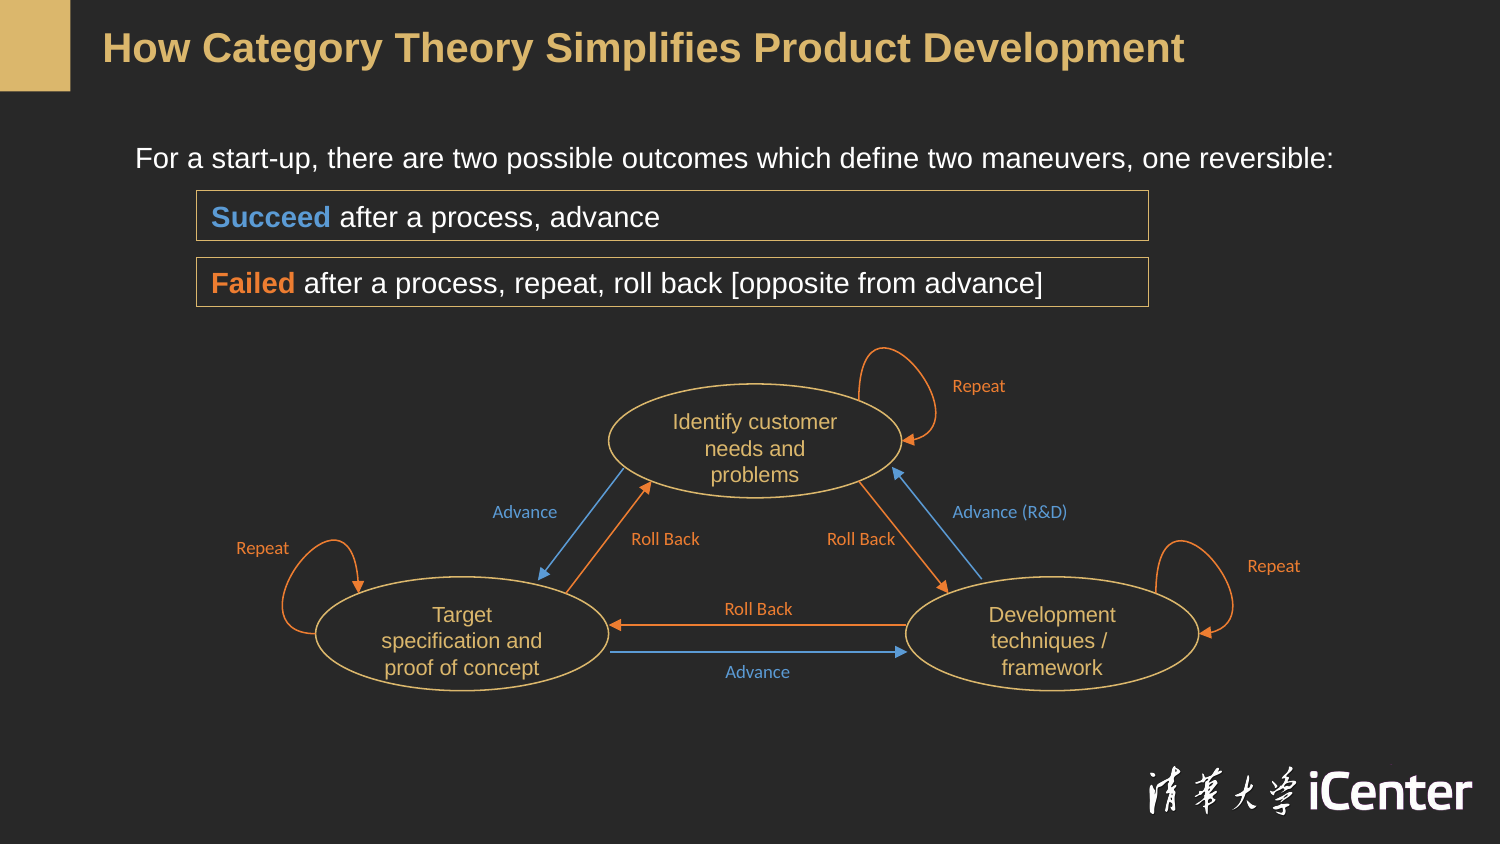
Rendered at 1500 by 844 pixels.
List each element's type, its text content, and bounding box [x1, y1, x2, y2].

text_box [315, 593, 359, 634]
text_box Roll Back [652, 519, 715, 557]
text_box For a start-up, there are two possible outcomes which define two maneuvers, one reversible: [120, 132, 1390, 182]
text_box Repeat [1232, 546, 1316, 584]
text_box Roll Back [709, 589, 808, 624]
text_box Development techniques / framework [905, 576, 1199, 691]
text_box Failed after a process, repeat, roll back [opposite from advance] [196, 257, 1149, 307]
text_box Advance (R&D) [982, 492, 1083, 530]
text_box Target specification and proof of concept [315, 576, 609, 691]
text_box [891, 466, 982, 580]
text_box Succeed after a process, advance [196, 190, 1149, 241]
text_box Advance [477, 492, 537, 531]
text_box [537, 468, 624, 581]
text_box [565, 481, 652, 594]
text_box [0, 0, 71, 92]
text_box Repeat [937, 366, 1021, 404]
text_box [859, 399, 901, 443]
text_box Repeat [221, 527, 305, 566]
text_box Roll Back [812, 519, 858, 557]
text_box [1157, 592, 1198, 636]
text_box Identify customer needs and problems [608, 383, 902, 498]
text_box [858, 481, 949, 594]
text_box How Category Theory Simplifies Product Development [87, 12, 1201, 78]
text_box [1148, 758, 1479, 817]
text_box Advance [710, 653, 806, 690]
